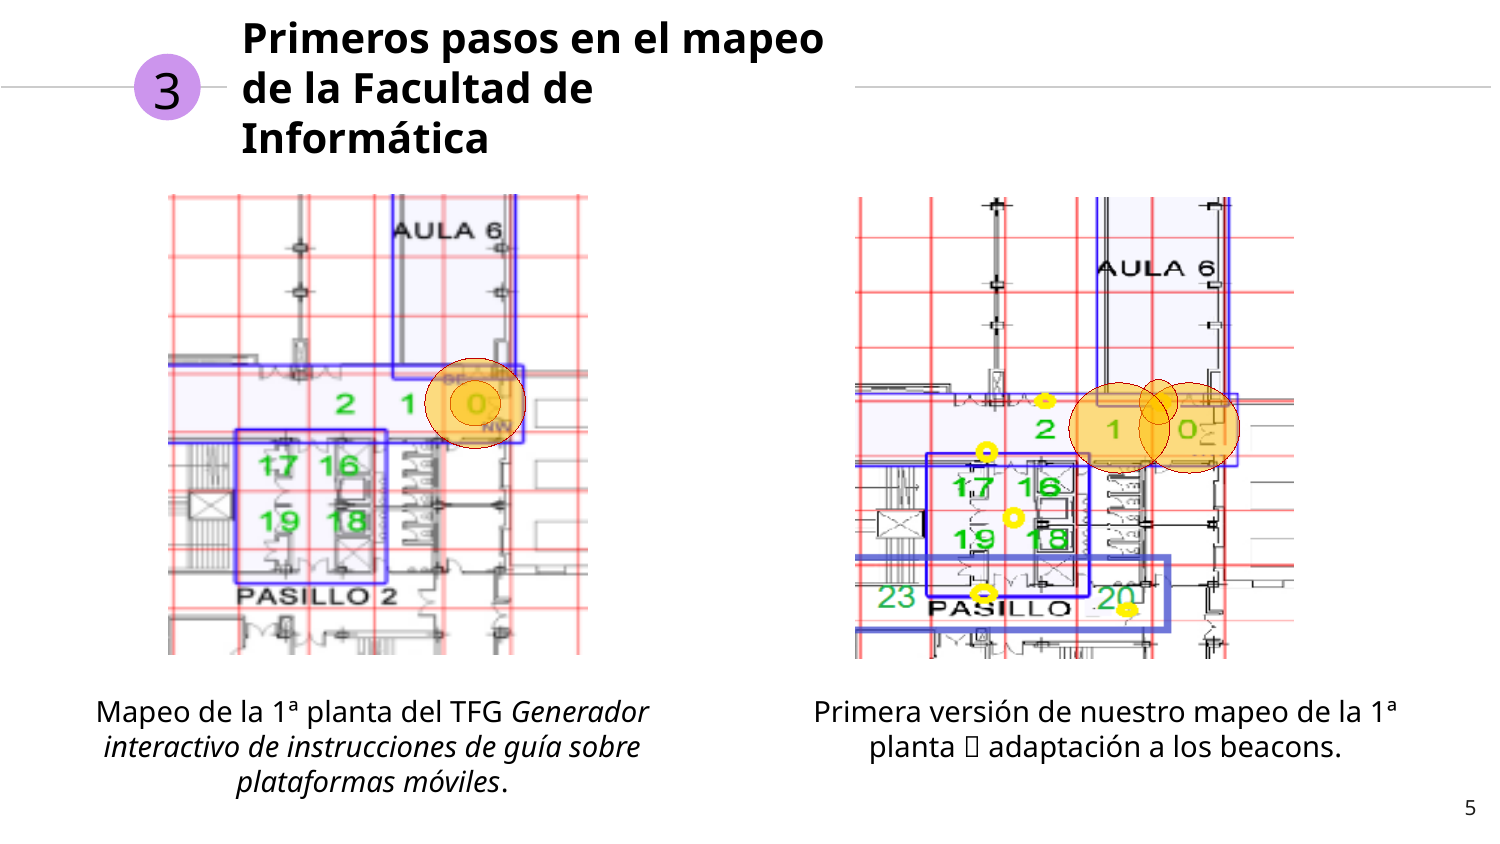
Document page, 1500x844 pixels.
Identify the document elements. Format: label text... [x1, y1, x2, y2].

text_box Mapeo de la 1ª planta del TFG Generador interactivo de instrucciones de guía sobre plataformas móviles. [0, 685, 733, 806]
picture [167, 193, 588, 656]
text_box Primera versión de nuestro mapeo de la 1ª planta  adaptación a los beacons. [758, 685, 1440, 771]
picture [855, 197, 1294, 659]
title Primeros pasos en el mapeo de la Facultad de Informática [226, 51, 863, 123]
slide_number 5 [1401, 779, 1492, 844]
text_box 3 [138, 64, 195, 115]
